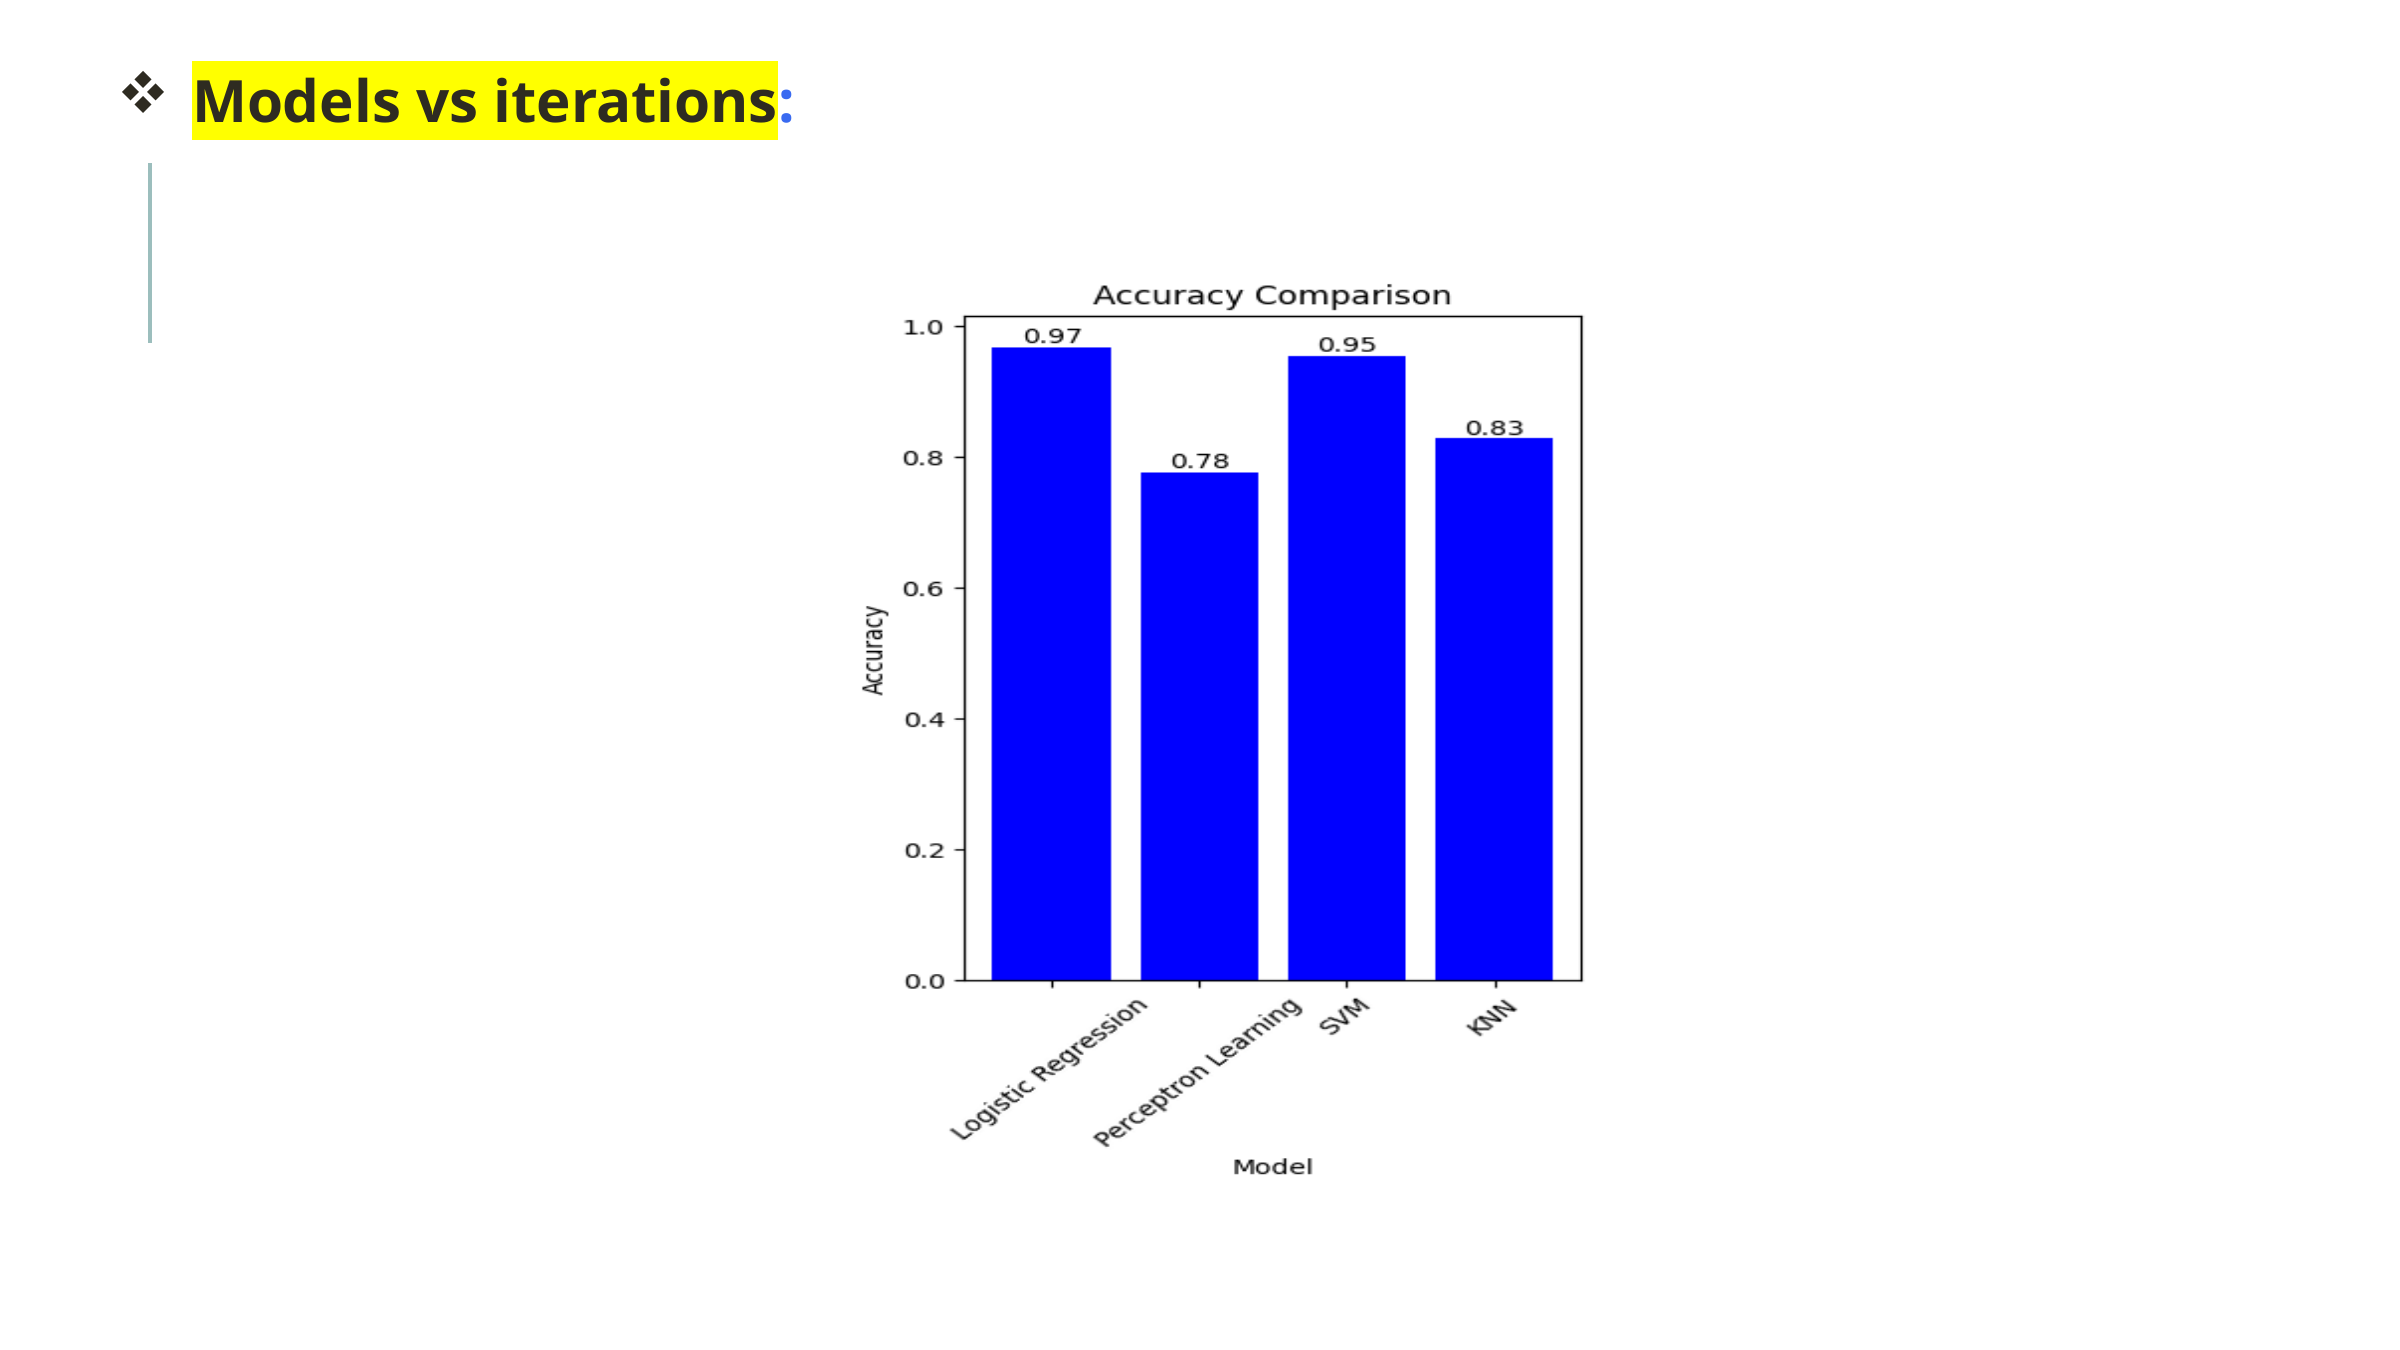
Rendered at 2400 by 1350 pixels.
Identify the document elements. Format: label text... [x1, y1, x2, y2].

text_box Models vs iterations: [102, 57, 934, 282]
picture [842, 270, 1601, 1193]
